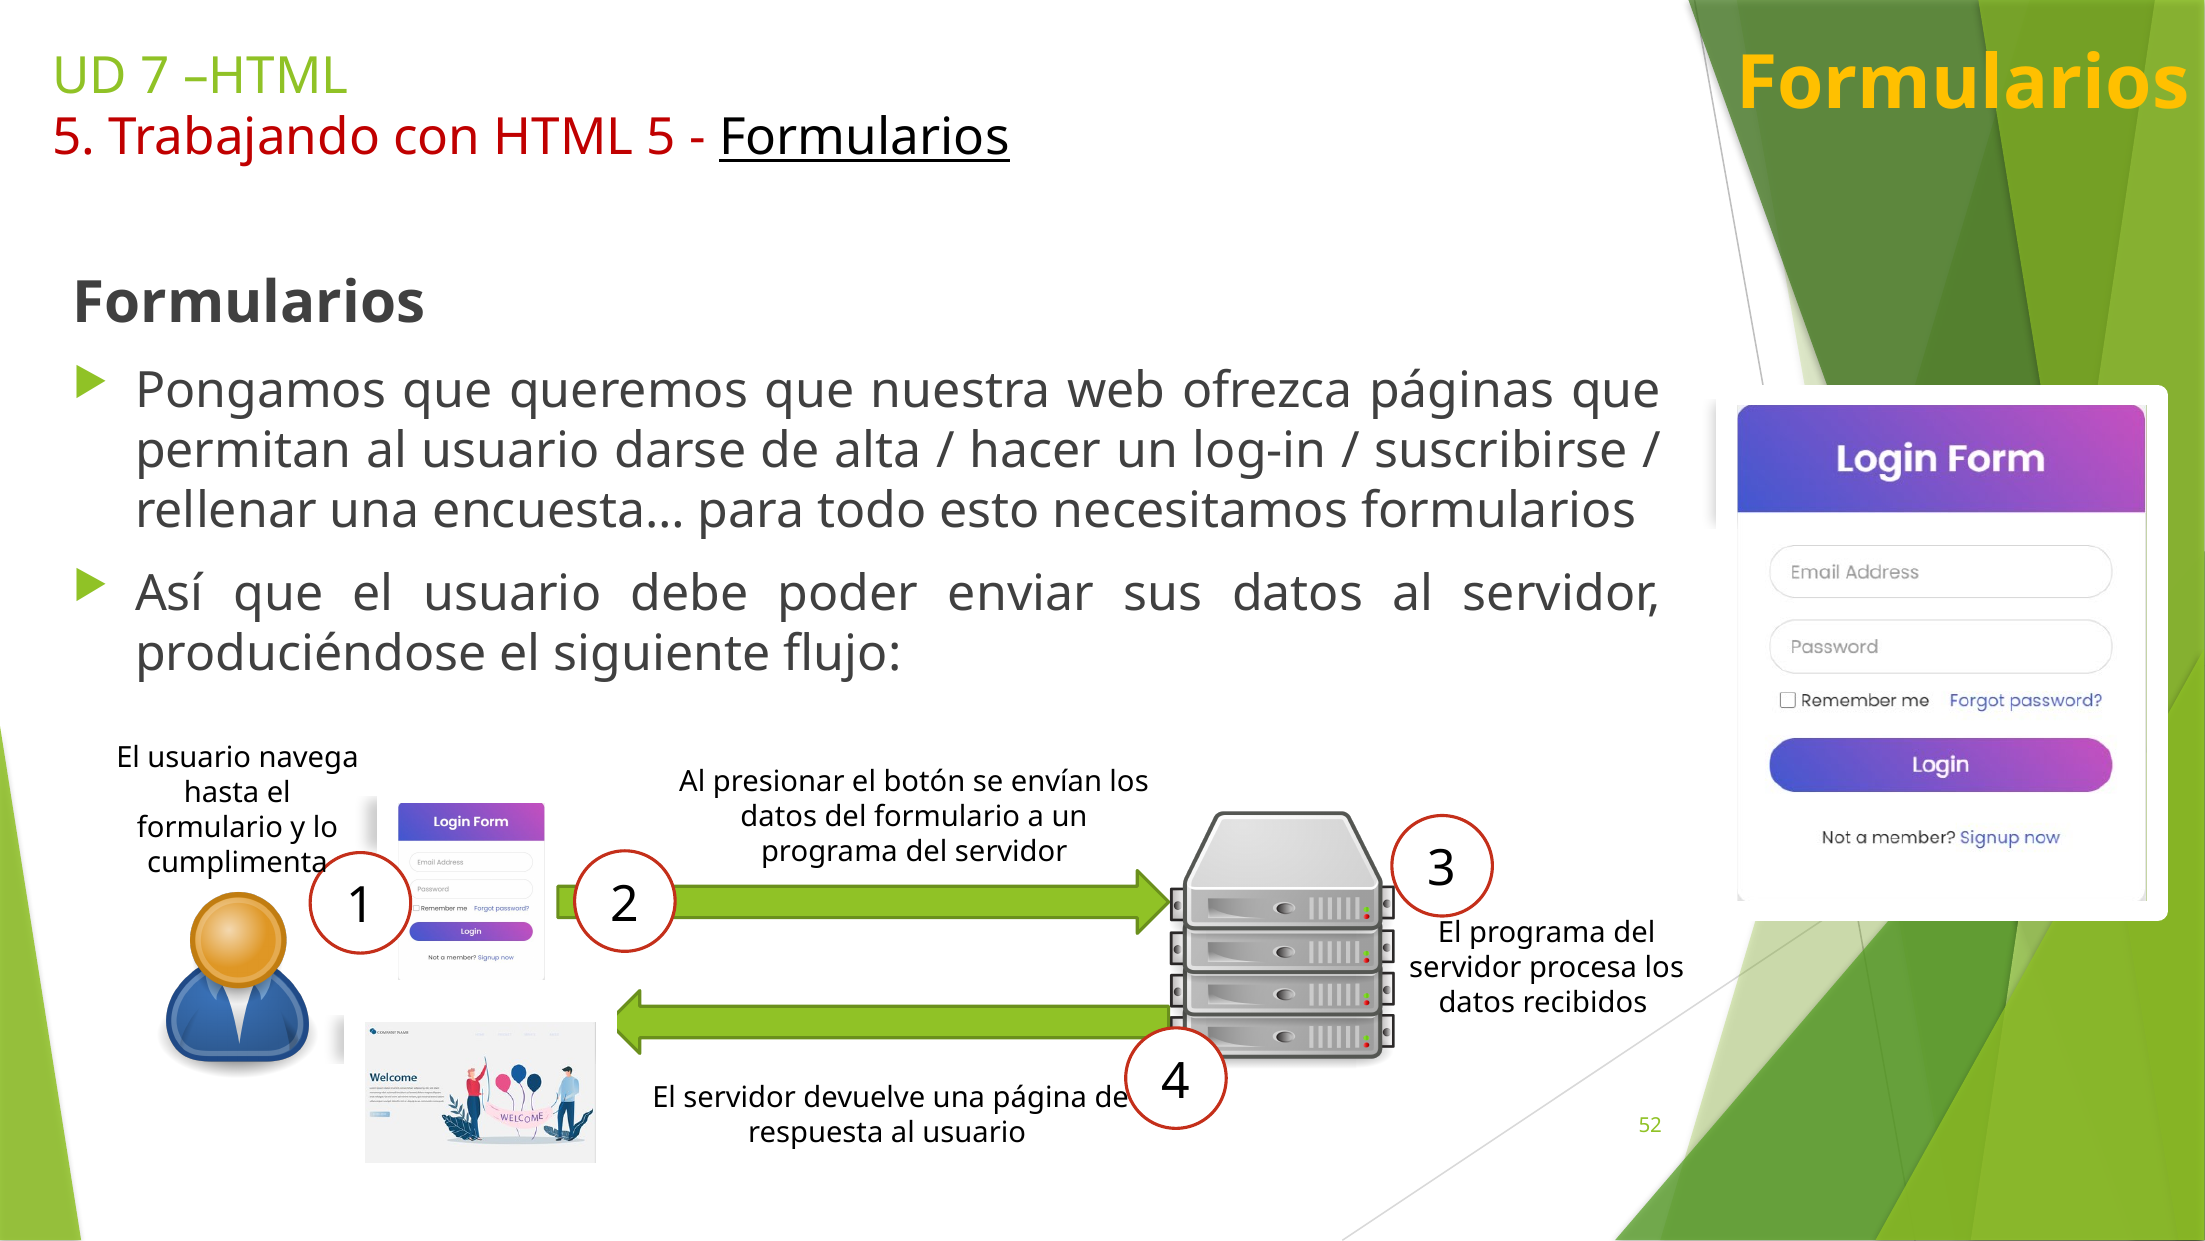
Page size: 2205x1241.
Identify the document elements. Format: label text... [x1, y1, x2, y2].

picture [1736, 404, 2148, 902]
text_box Formularios [1721, 26, 2205, 132]
text_box UD 7 –HTML 5. Trabajando con HTML 5 - Formularios [37, 34, 1573, 183]
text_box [96, 730, 1702, 1164]
list Formularios Pongamos que queremos que nuestra web ofrezca páginas que permitan al usuario darse de alta / hacer un log-in / suscribirse / rellenar una encuesta… para todo esto necesitamos formularios Así que el usuario debe poder enviar sus datos al servidor, produciéndose el siguiente flujo: [57, 256, 1677, 1206]
